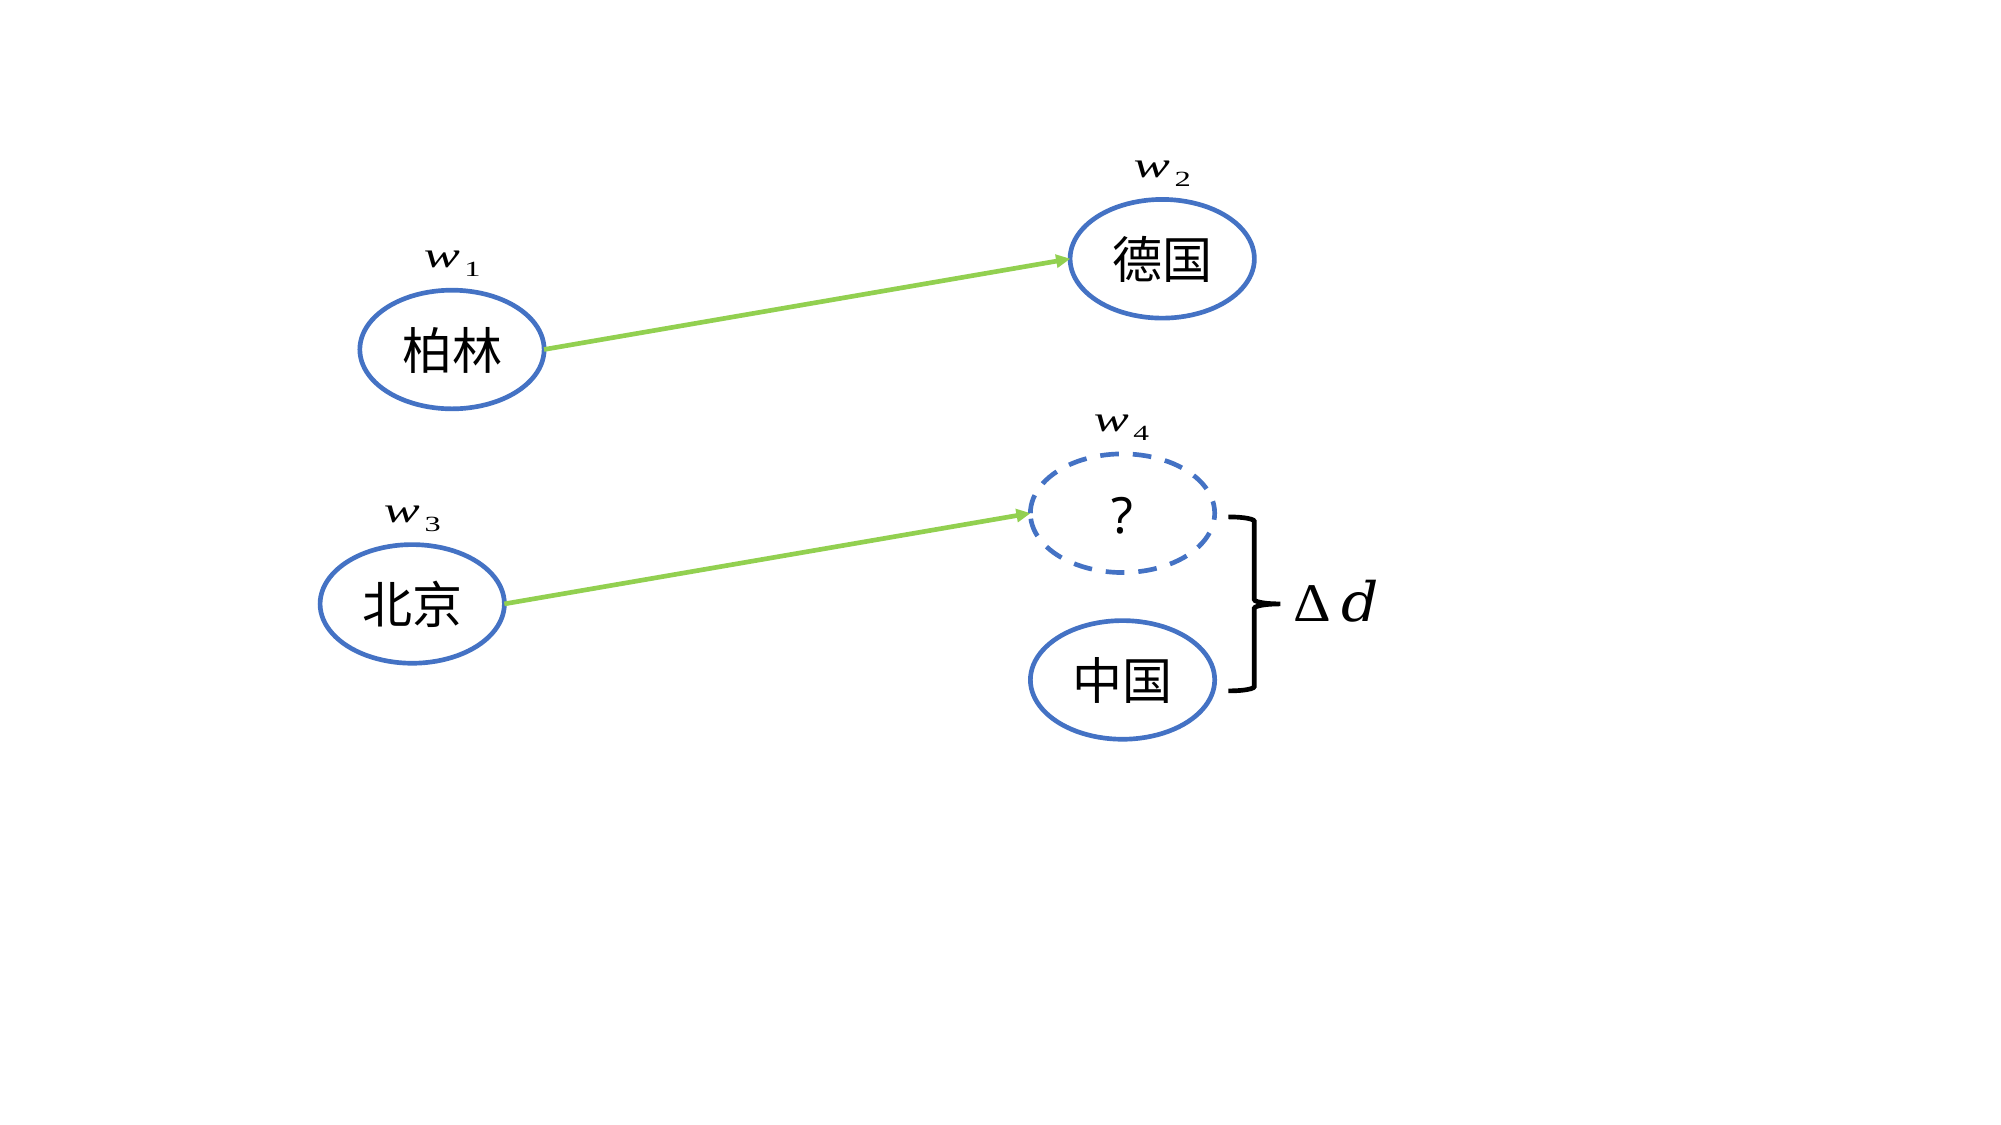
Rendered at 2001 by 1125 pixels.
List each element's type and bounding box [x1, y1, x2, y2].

text_box [320, 145, 1381, 740]
